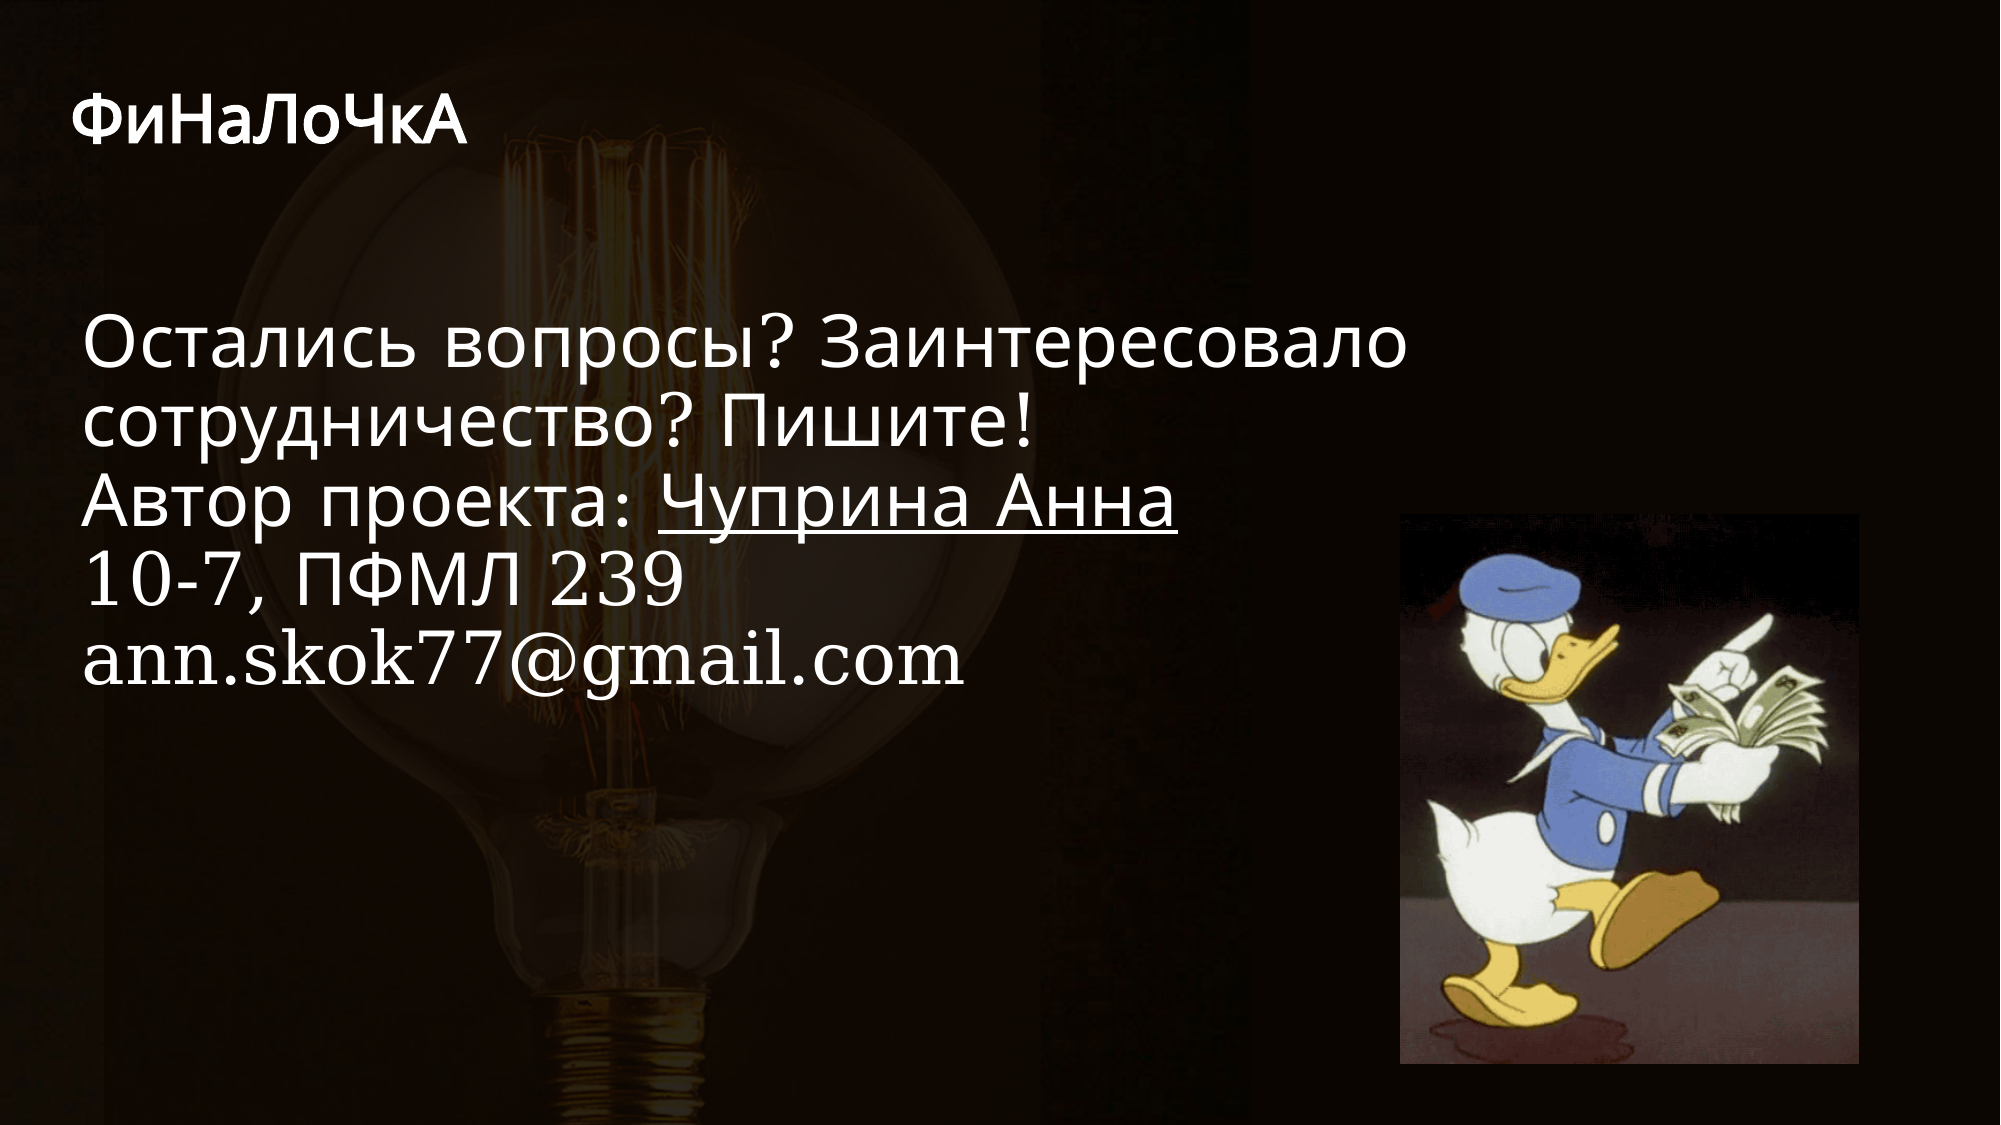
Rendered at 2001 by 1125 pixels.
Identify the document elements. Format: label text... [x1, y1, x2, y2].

title Остались вопросы? Заинтересовало сотрудничество? Пишите! Автор проекта: Чуприна Анна 10-7, ПФМЛ 239 ann.skok77@gmail.com [1251, 296, 1792, 876]
picture [1400, 514, 1859, 1064]
picture [0, 0, 1251, 1125]
